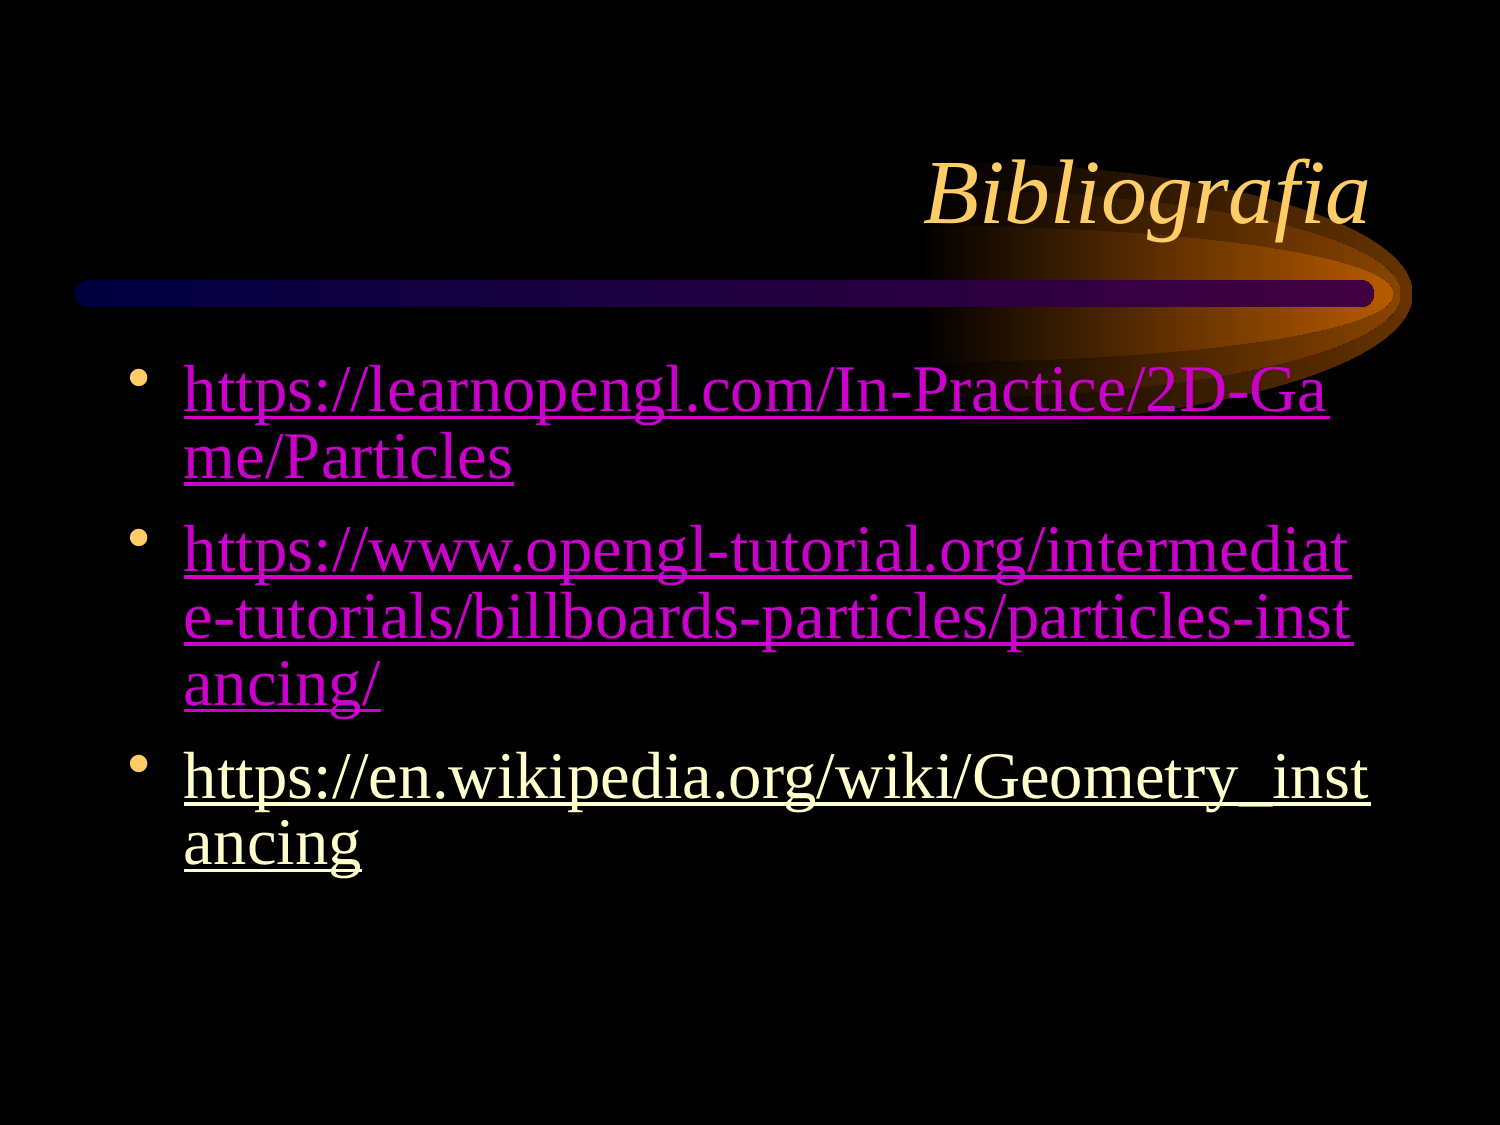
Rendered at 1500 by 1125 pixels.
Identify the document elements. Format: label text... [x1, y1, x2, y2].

list https://learnopengl.com/In-Practice/2D-Game/Particles https://www.opengl-tutorial.org/intermediate-tutorials/billboards-particles/particles-instancing/ https://en.wikipedia.org/wiki/Geometry_instancing [112, 337, 1388, 1013]
title Bibliografia [112, 62, 1388, 250]
